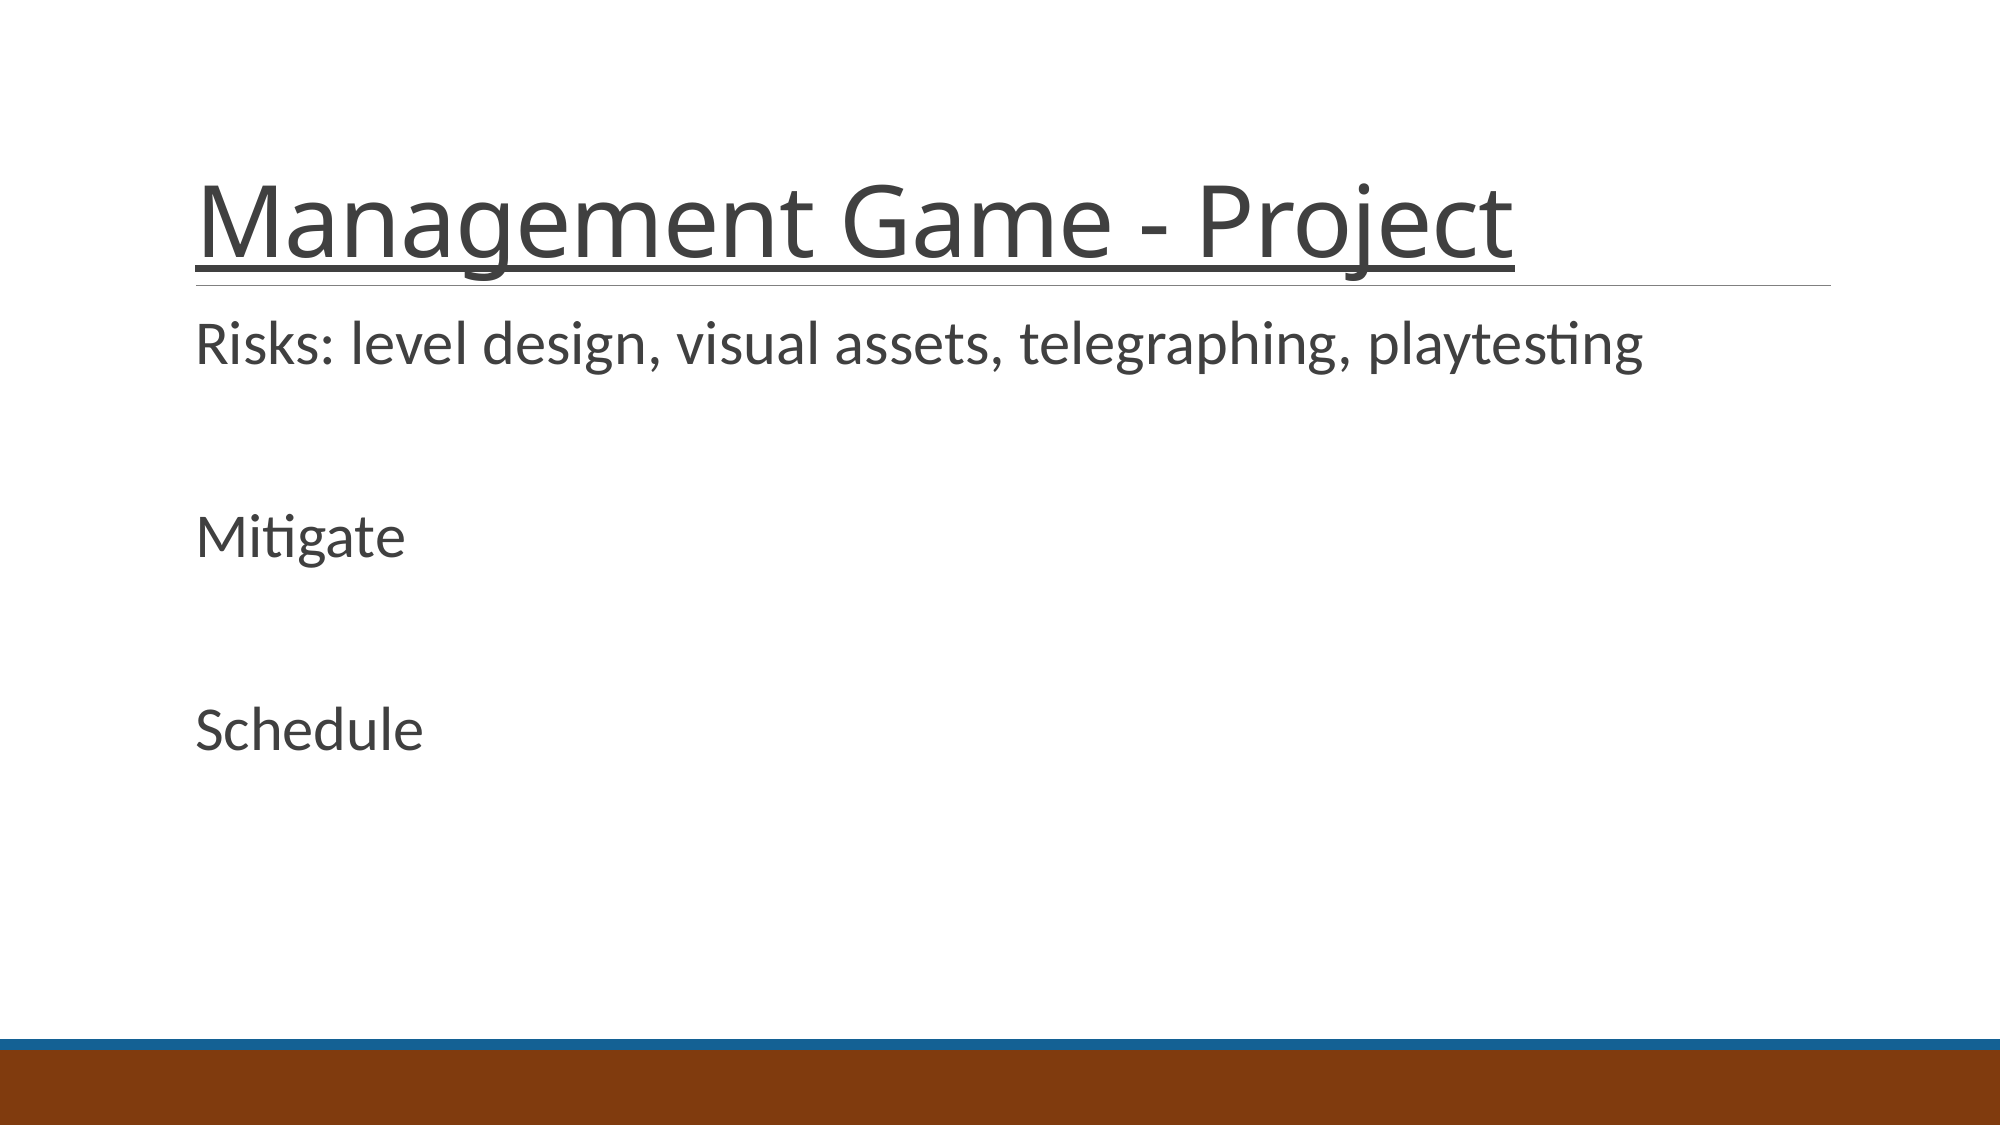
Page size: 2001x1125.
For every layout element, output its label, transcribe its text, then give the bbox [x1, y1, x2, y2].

title Management Game - Project [180, 47, 1830, 285]
list Risks: level design, visual assets, telegraphing, playtesting Mitigate Schedule [180, 302, 1830, 963]
